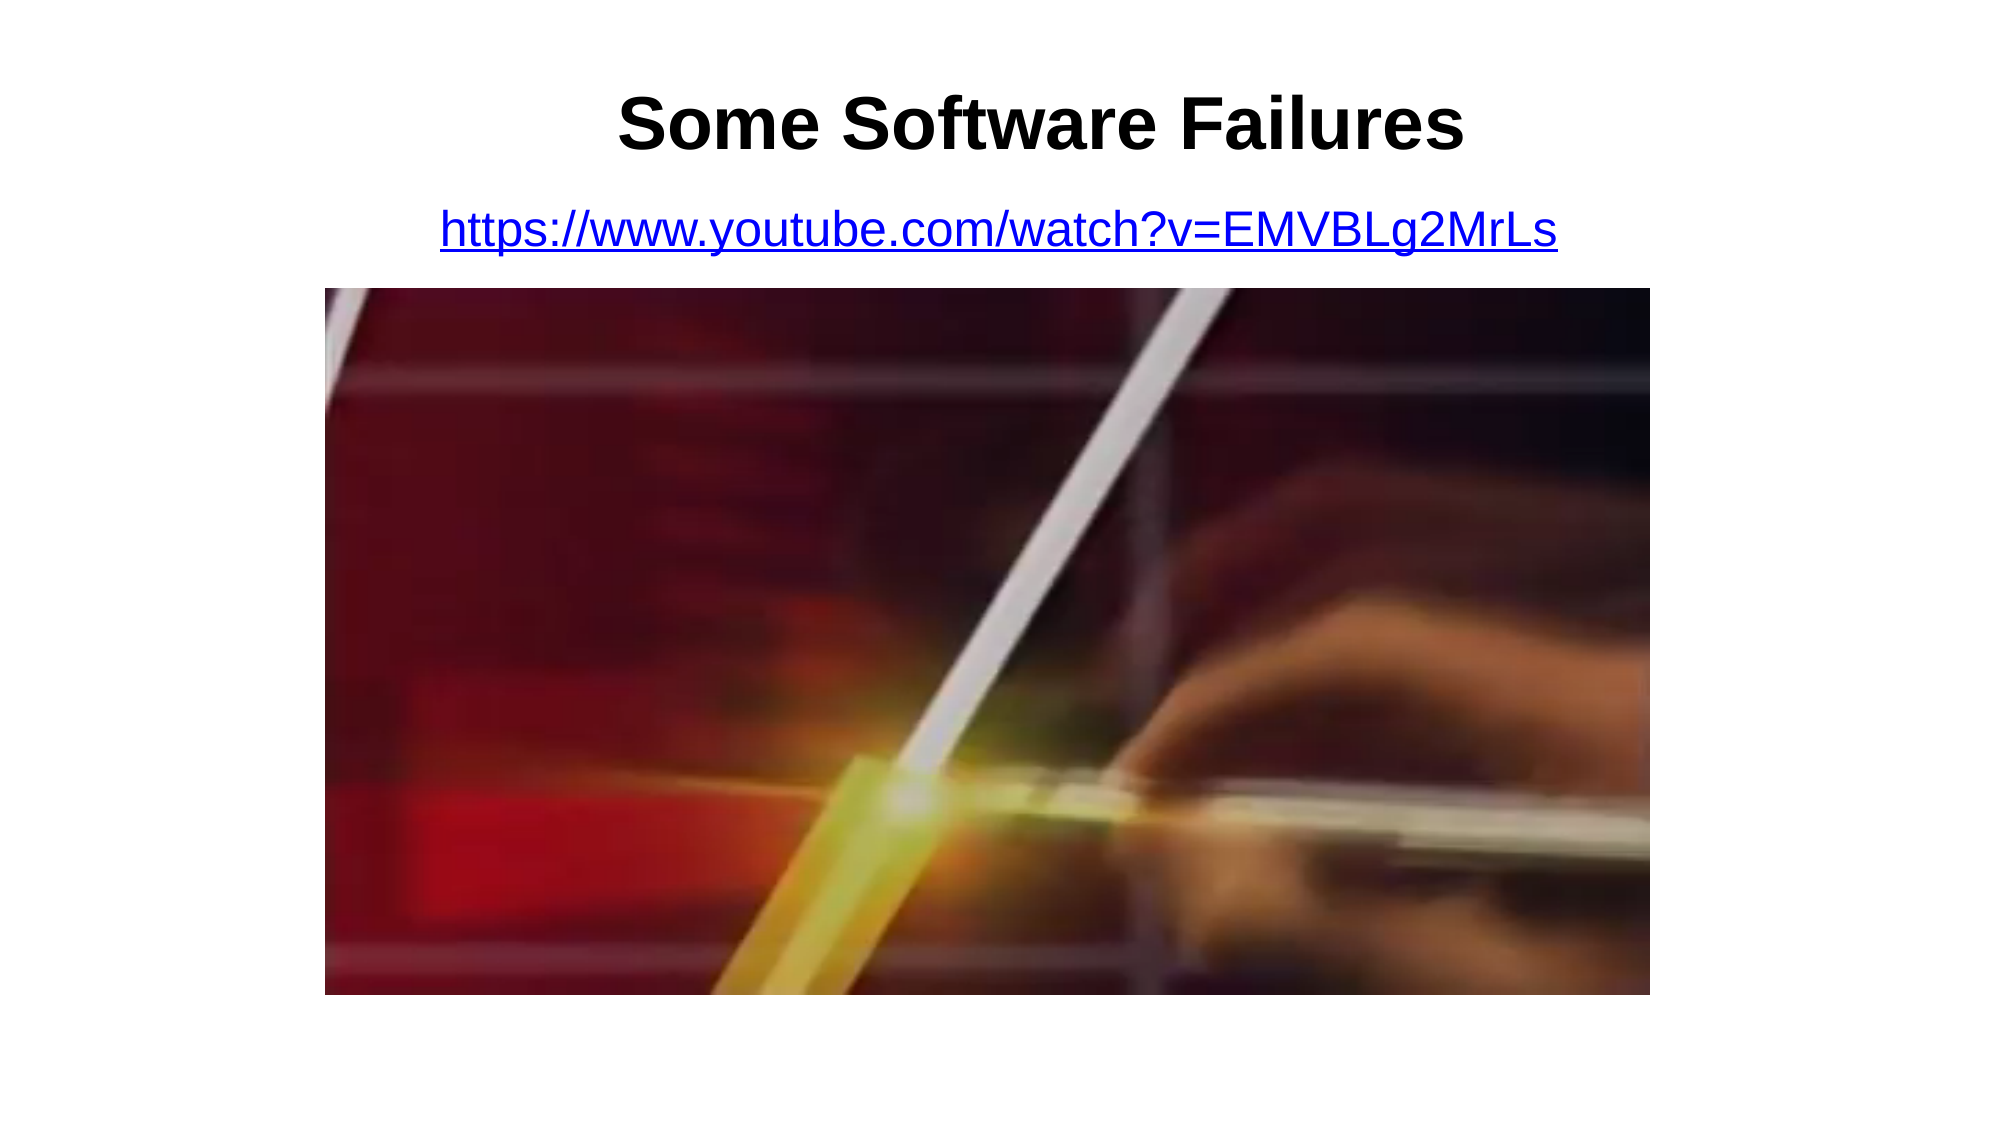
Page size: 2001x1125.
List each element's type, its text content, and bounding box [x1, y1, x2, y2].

title Some Software Failures [500, 75, 1585, 166]
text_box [324, 287, 1651, 996]
text_box https://www.youtube.com/watch?v=EMVBLg2MrLs [424, 188, 1613, 264]
